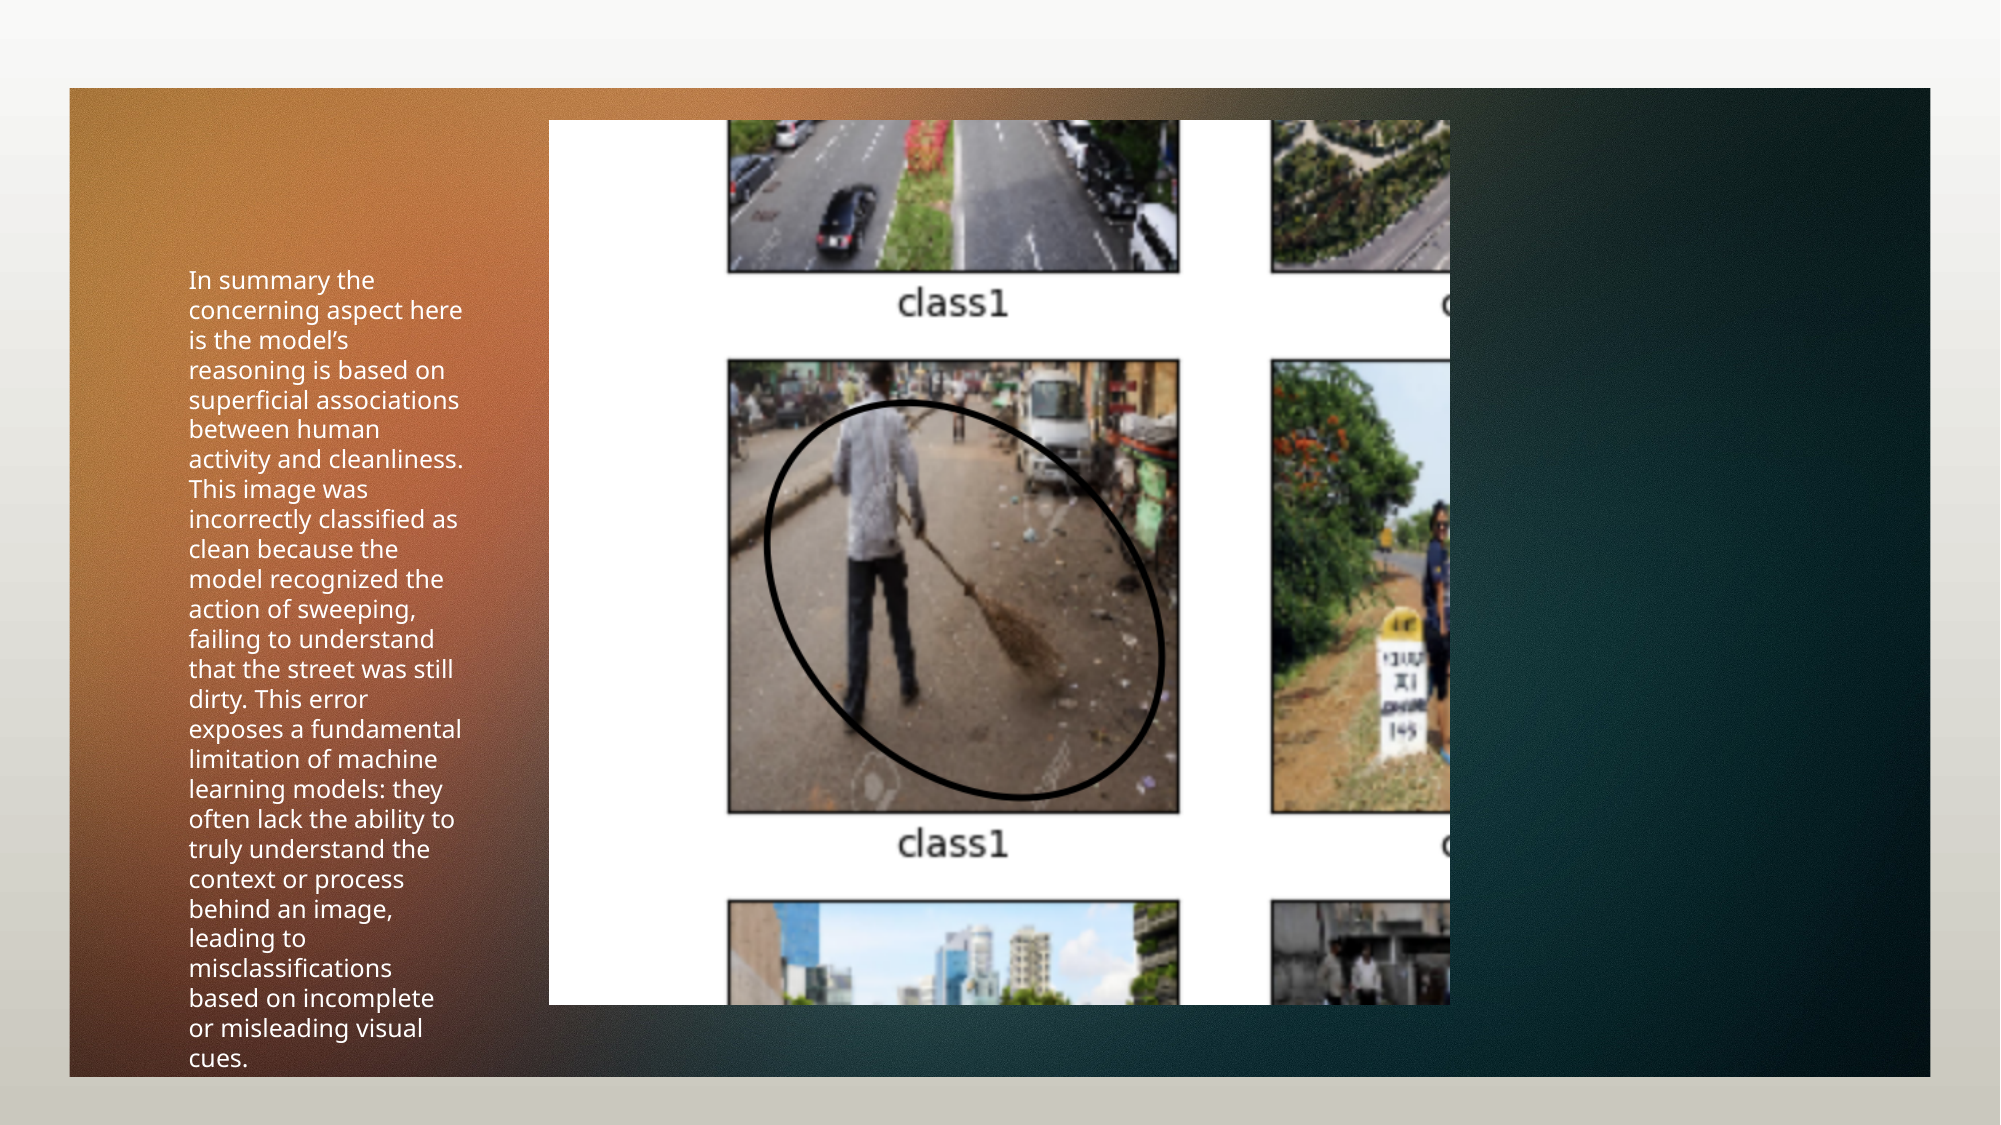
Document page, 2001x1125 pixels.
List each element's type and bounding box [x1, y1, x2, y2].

picture [549, 120, 1450, 1005]
text_box [0, 0, 2000, 1125]
list [69, 88, 1931, 1077]
text_box [173, 1077, 481, 1081]
